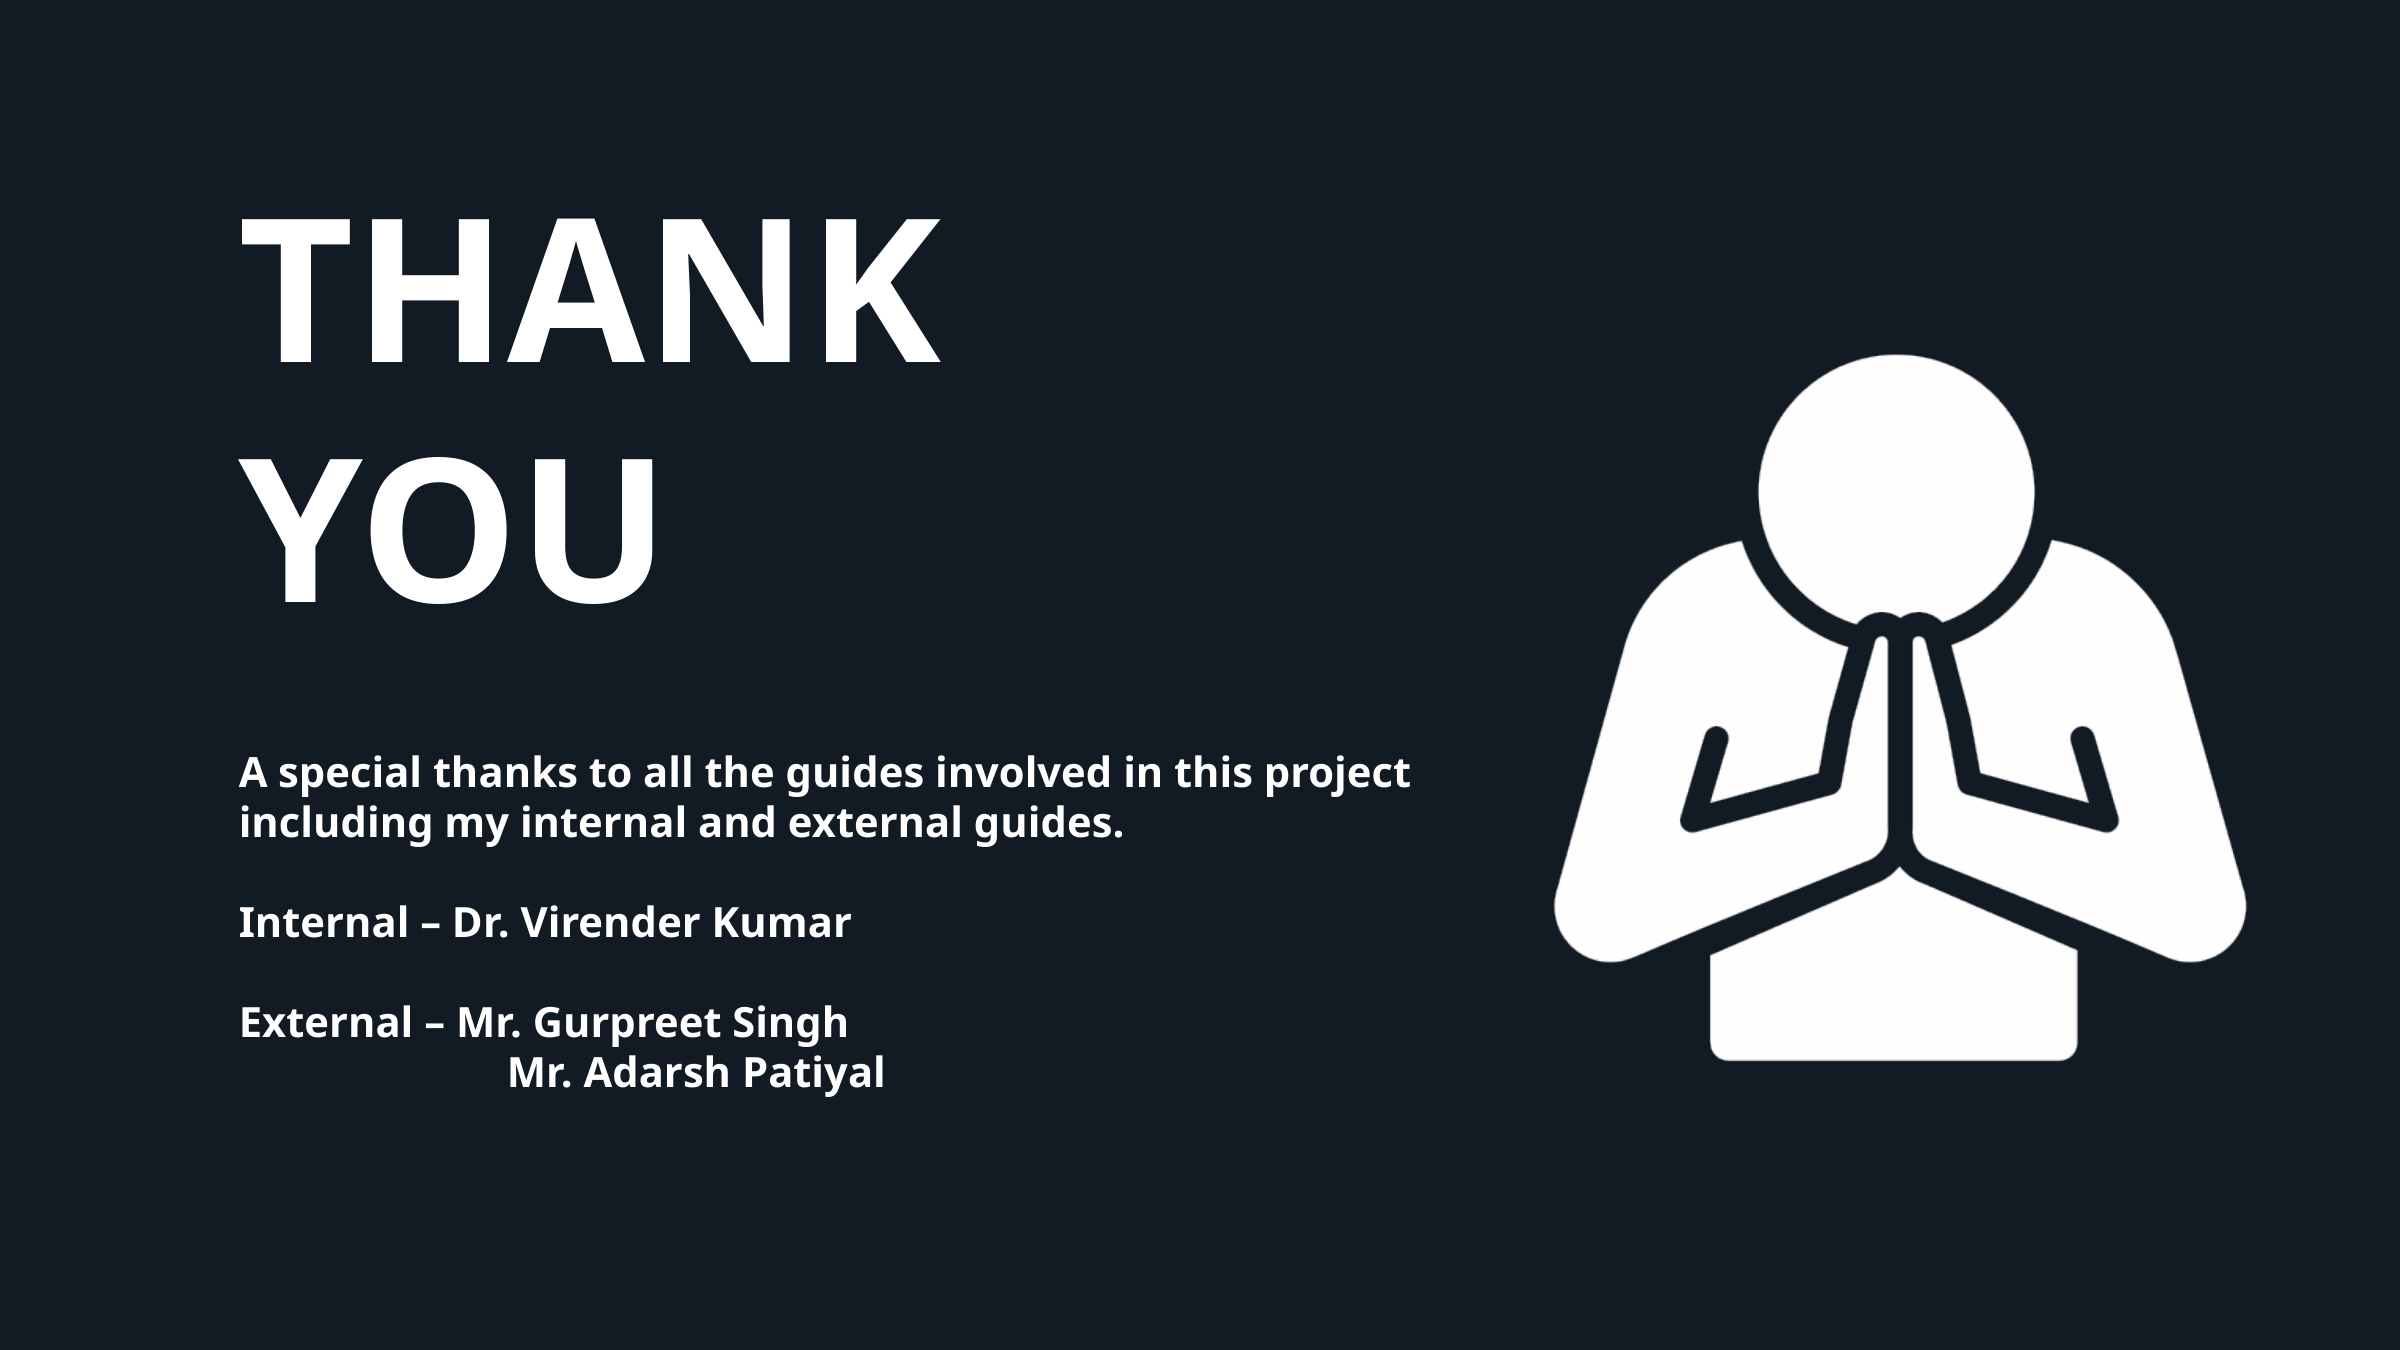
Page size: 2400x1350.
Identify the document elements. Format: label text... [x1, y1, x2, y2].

text_box A special thanks to all the guides involved in this project including my internal and external guides. Internal – Dr. Virender Kumar External – Mr. Gurpreet Singh Mr. Adarsh Patiyal [223, 738, 1428, 1103]
picture [1499, 306, 2301, 1107]
text_box THANK YOU [223, 155, 1294, 651]
